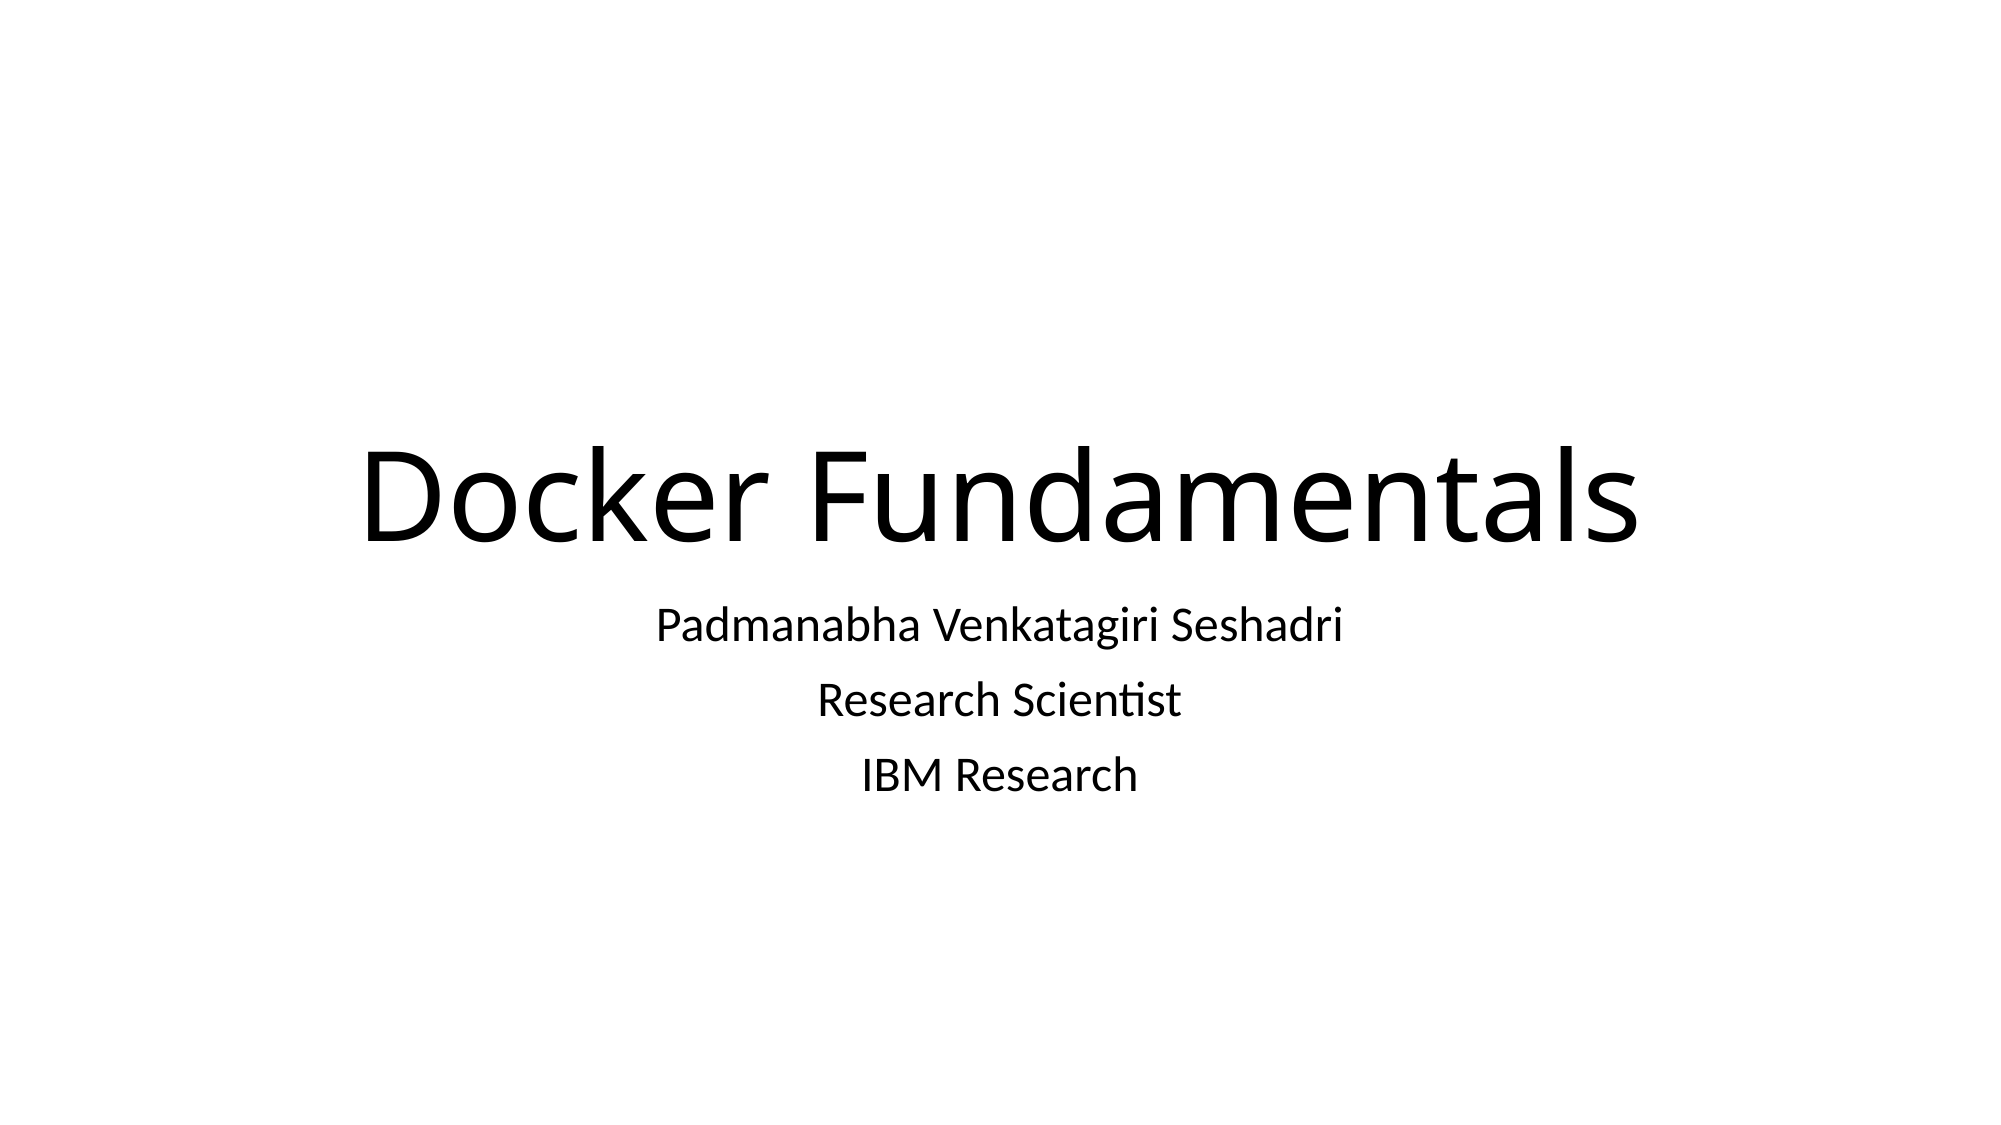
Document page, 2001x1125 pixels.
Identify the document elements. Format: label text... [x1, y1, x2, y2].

title Docker Fundamentals [249, 184, 1750, 576]
subtitle Padmanabha Venkatagiri Seshadri Research Scientist IBM Research [249, 590, 1750, 863]
